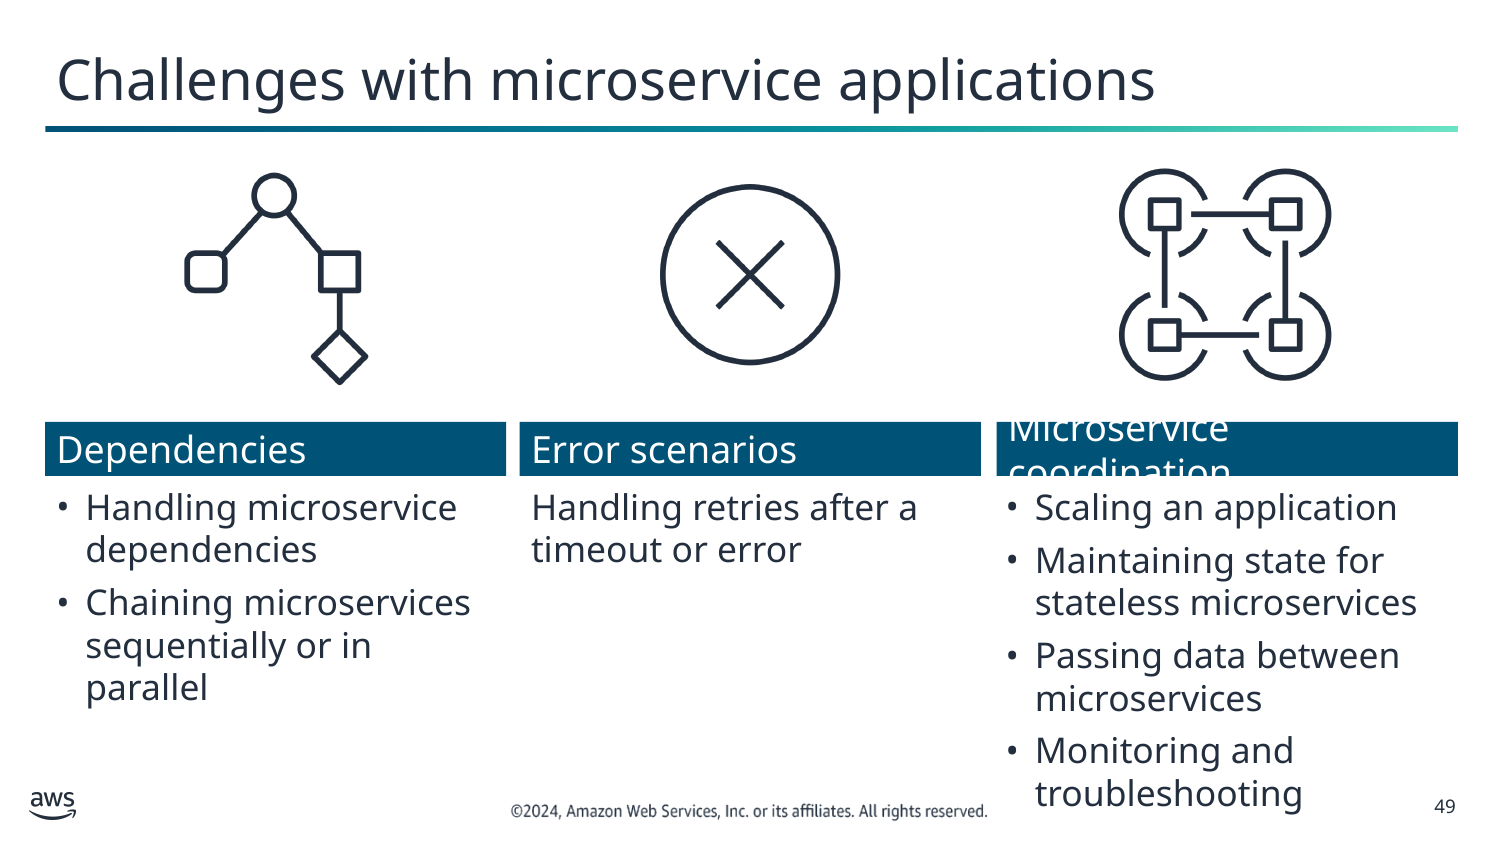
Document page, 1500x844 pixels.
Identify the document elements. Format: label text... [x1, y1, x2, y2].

list Dependencies [45, 421, 507, 476]
picture [465, 795, 1034, 829]
list Microservice coordination [996, 421, 1458, 476]
title Challenges with microservice applications [45, 37, 1456, 128]
list Handling microservice dependencies Chaining microservices sequentially or in parallel [45, 479, 507, 792]
picture [609, 133, 891, 416]
list Scaling an application Maintaining state for stateless microservices Passing data between microservices Monitoring and troubleshooting [994, 479, 1456, 792]
picture [1084, 133, 1367, 416]
picture [134, 133, 417, 416]
slide_number ‹#› [1396, 793, 1456, 822]
list Handling retries after a timeout or error [519, 479, 981, 792]
picture [29, 792, 76, 820]
picture [535, 126, 1458, 132]
list Error scenarios [519, 421, 981, 476]
